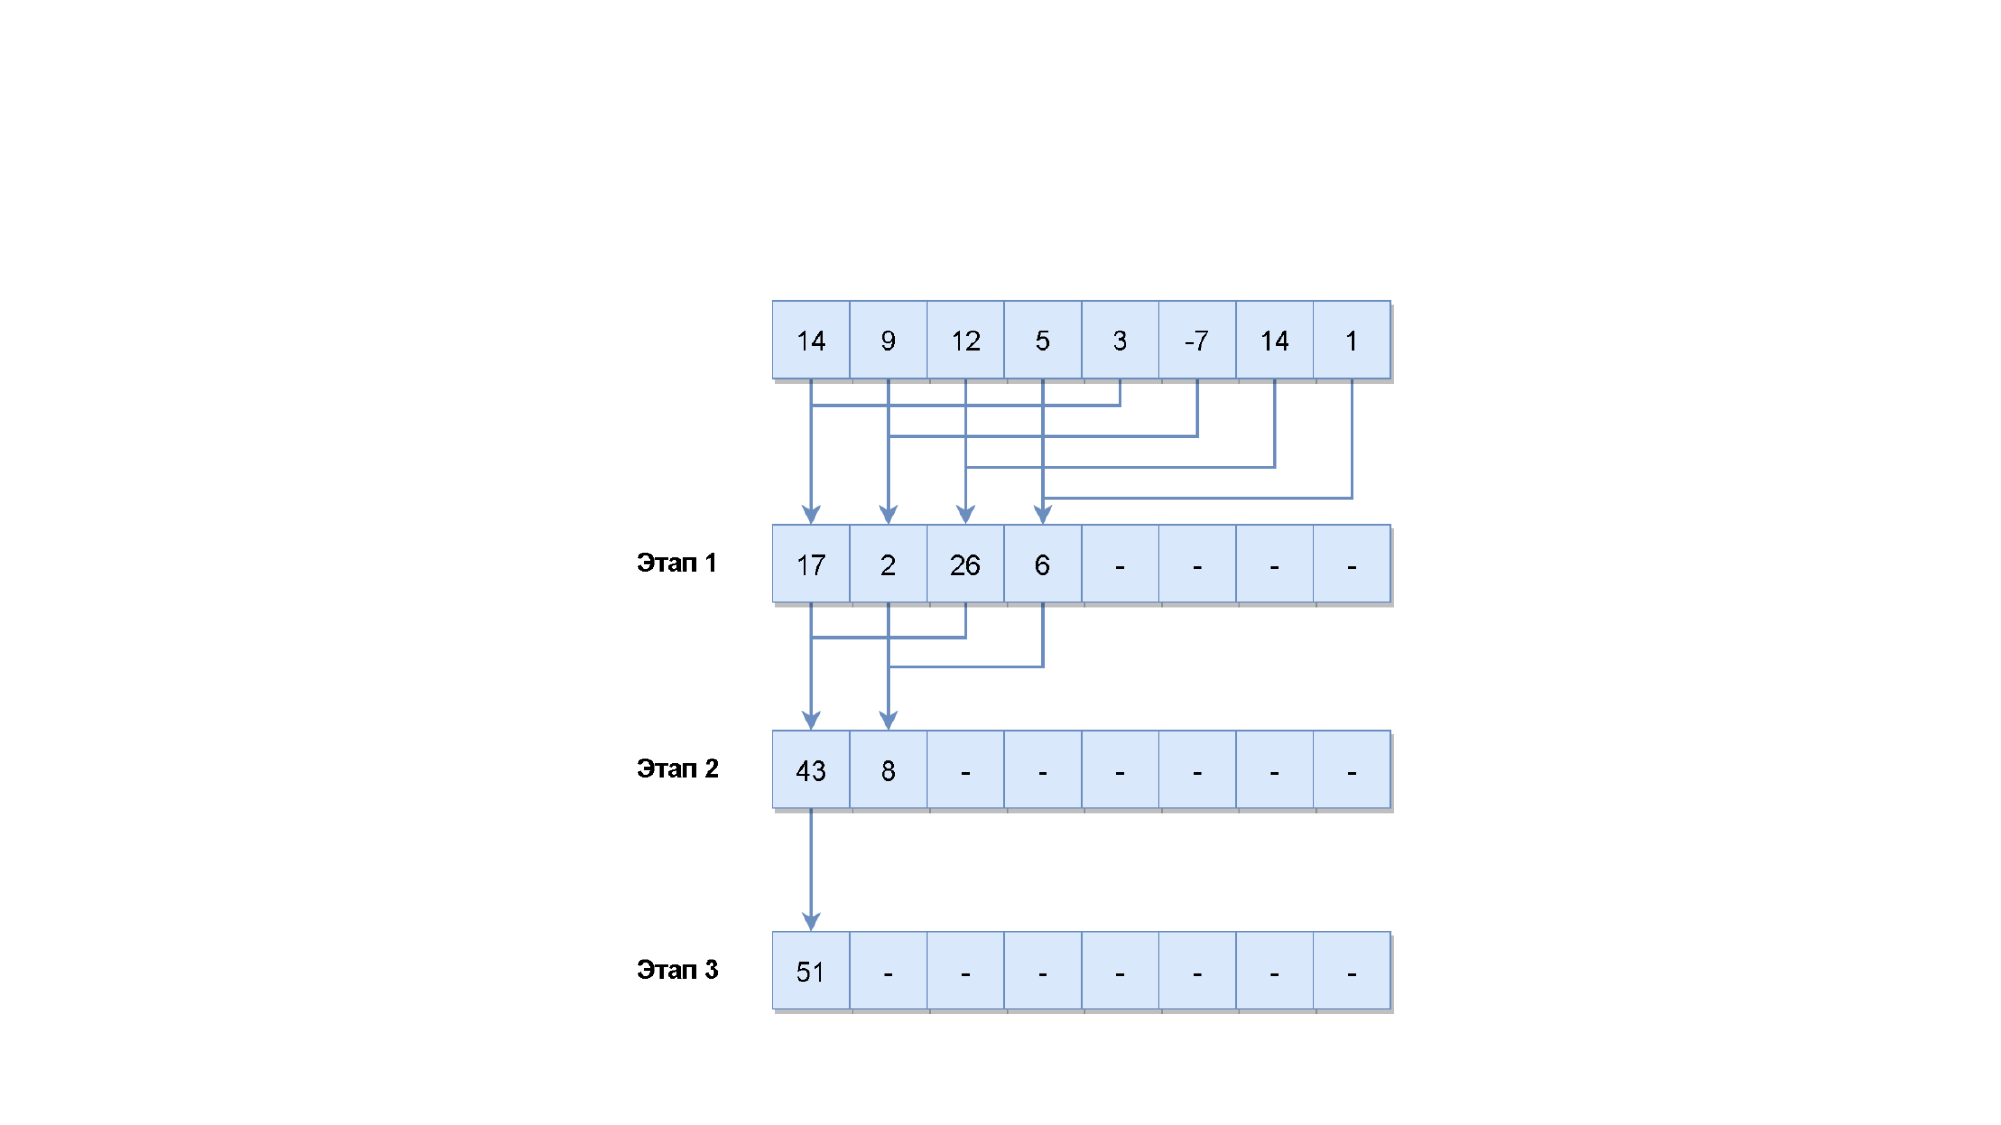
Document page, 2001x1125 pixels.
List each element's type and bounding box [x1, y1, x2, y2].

list [605, 299, 1394, 1014]
